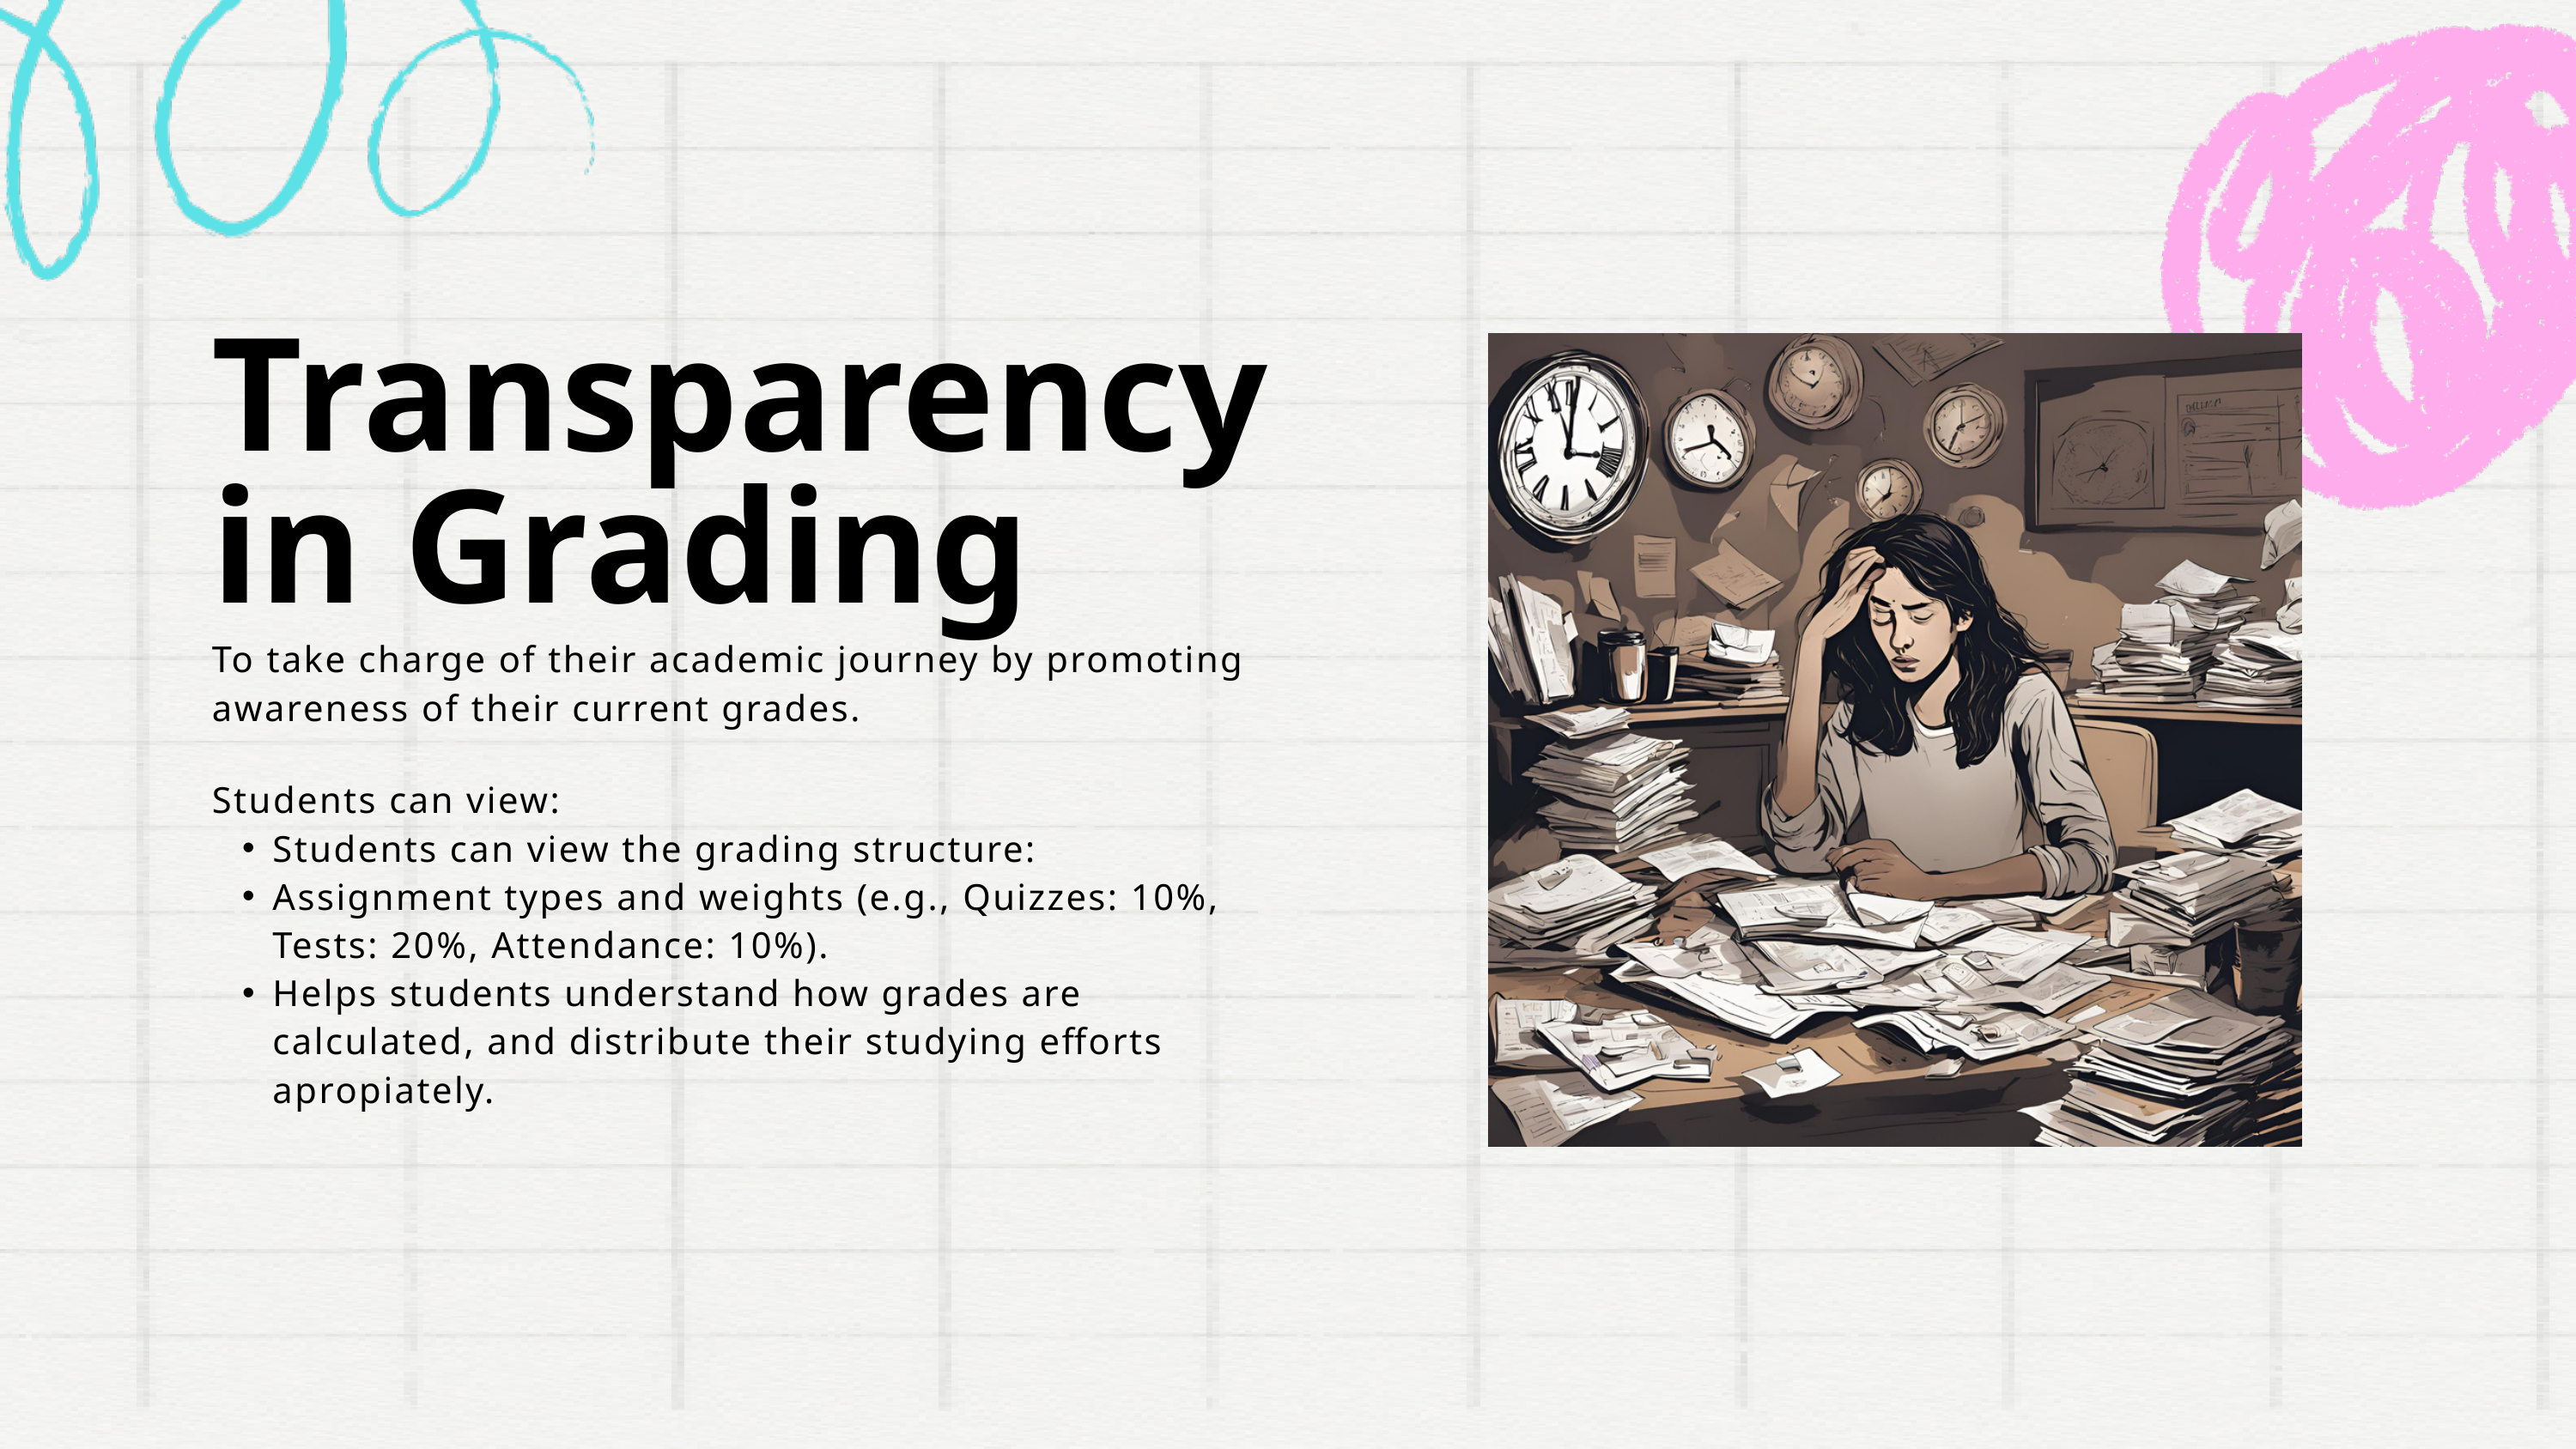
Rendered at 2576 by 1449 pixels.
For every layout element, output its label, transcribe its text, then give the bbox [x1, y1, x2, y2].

text_box [1488, 333, 2302, 1147]
text_box [2160, 22, 2576, 512]
text_box Transparency in Grading [211, 330, 1340, 635]
text_box Students can view: Students can view the grading structure: Assignment types and weights (e.g., Quizzes: 10%, Tests: 20%, Attendance: 10%). Helps students understand how grades are calculated, and distribute their studying efforts apropiately. [211, 773, 1298, 1207]
text_box [0, 0, 2576, 1449]
text_box [0, 0, 596, 282]
text_box To take charge of their academic journey by promoting awareness of their current grades. [211, 631, 1298, 729]
